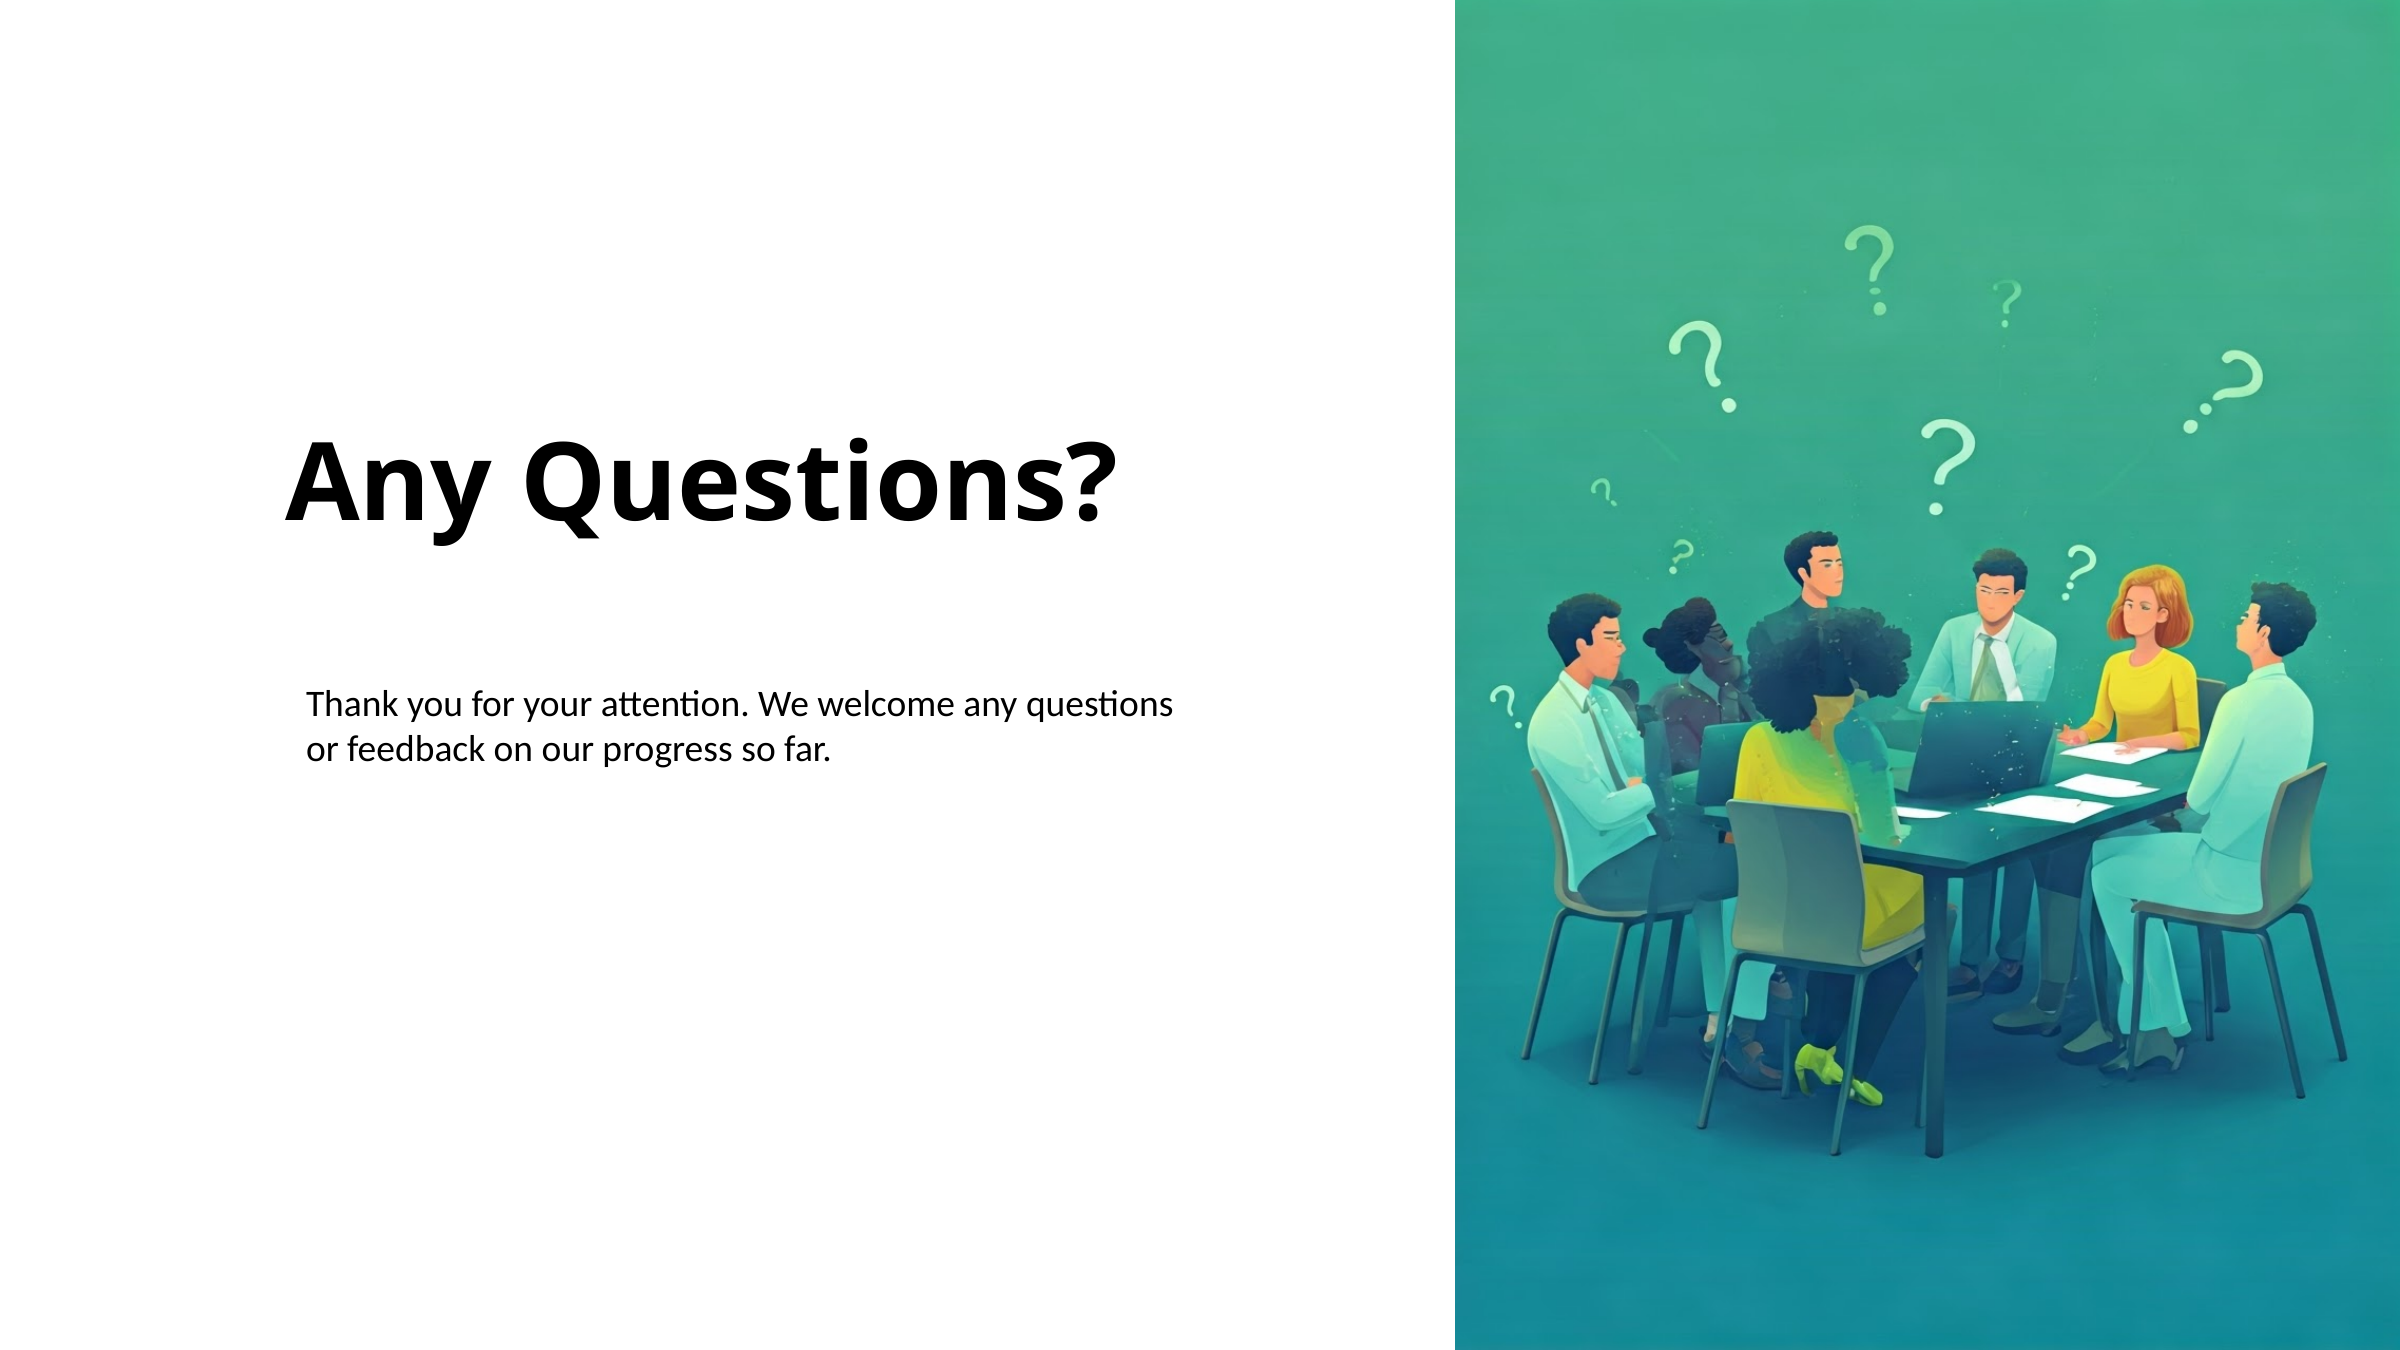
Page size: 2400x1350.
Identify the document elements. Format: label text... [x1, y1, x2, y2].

text_box Thank you for your attention. We welcome any questions or feedback on our progress so far. [291, 671, 1200, 822]
picture [1454, 0, 2400, 1350]
text_box Any Questions? [270, 404, 1134, 680]
